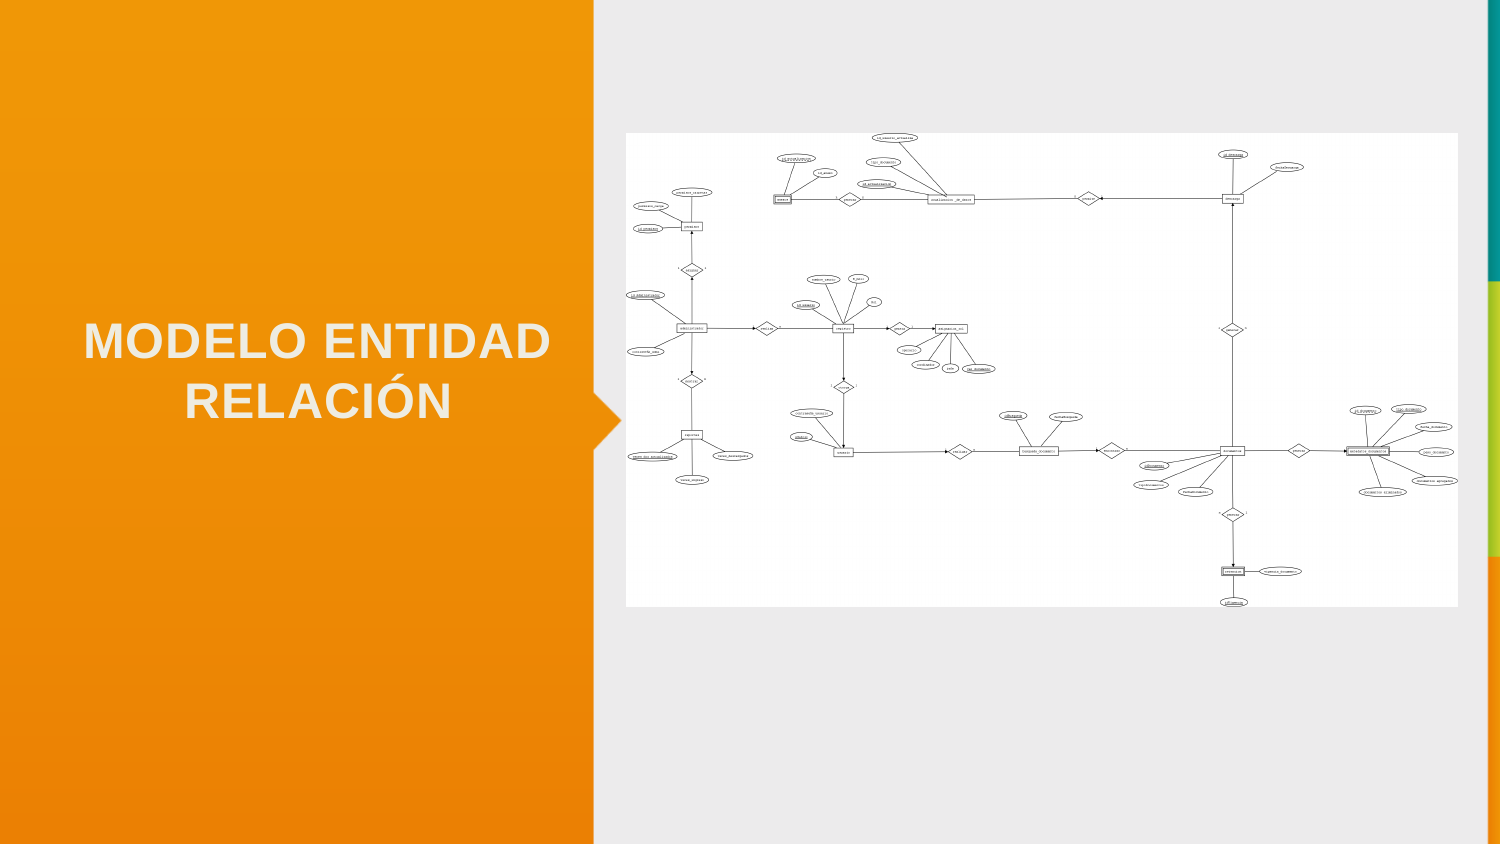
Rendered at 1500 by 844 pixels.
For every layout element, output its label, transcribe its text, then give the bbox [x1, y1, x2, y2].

picture [0, 0, 1500, 844]
text_box MODELO ENTIDAD RELACIÓN [68, 301, 569, 514]
